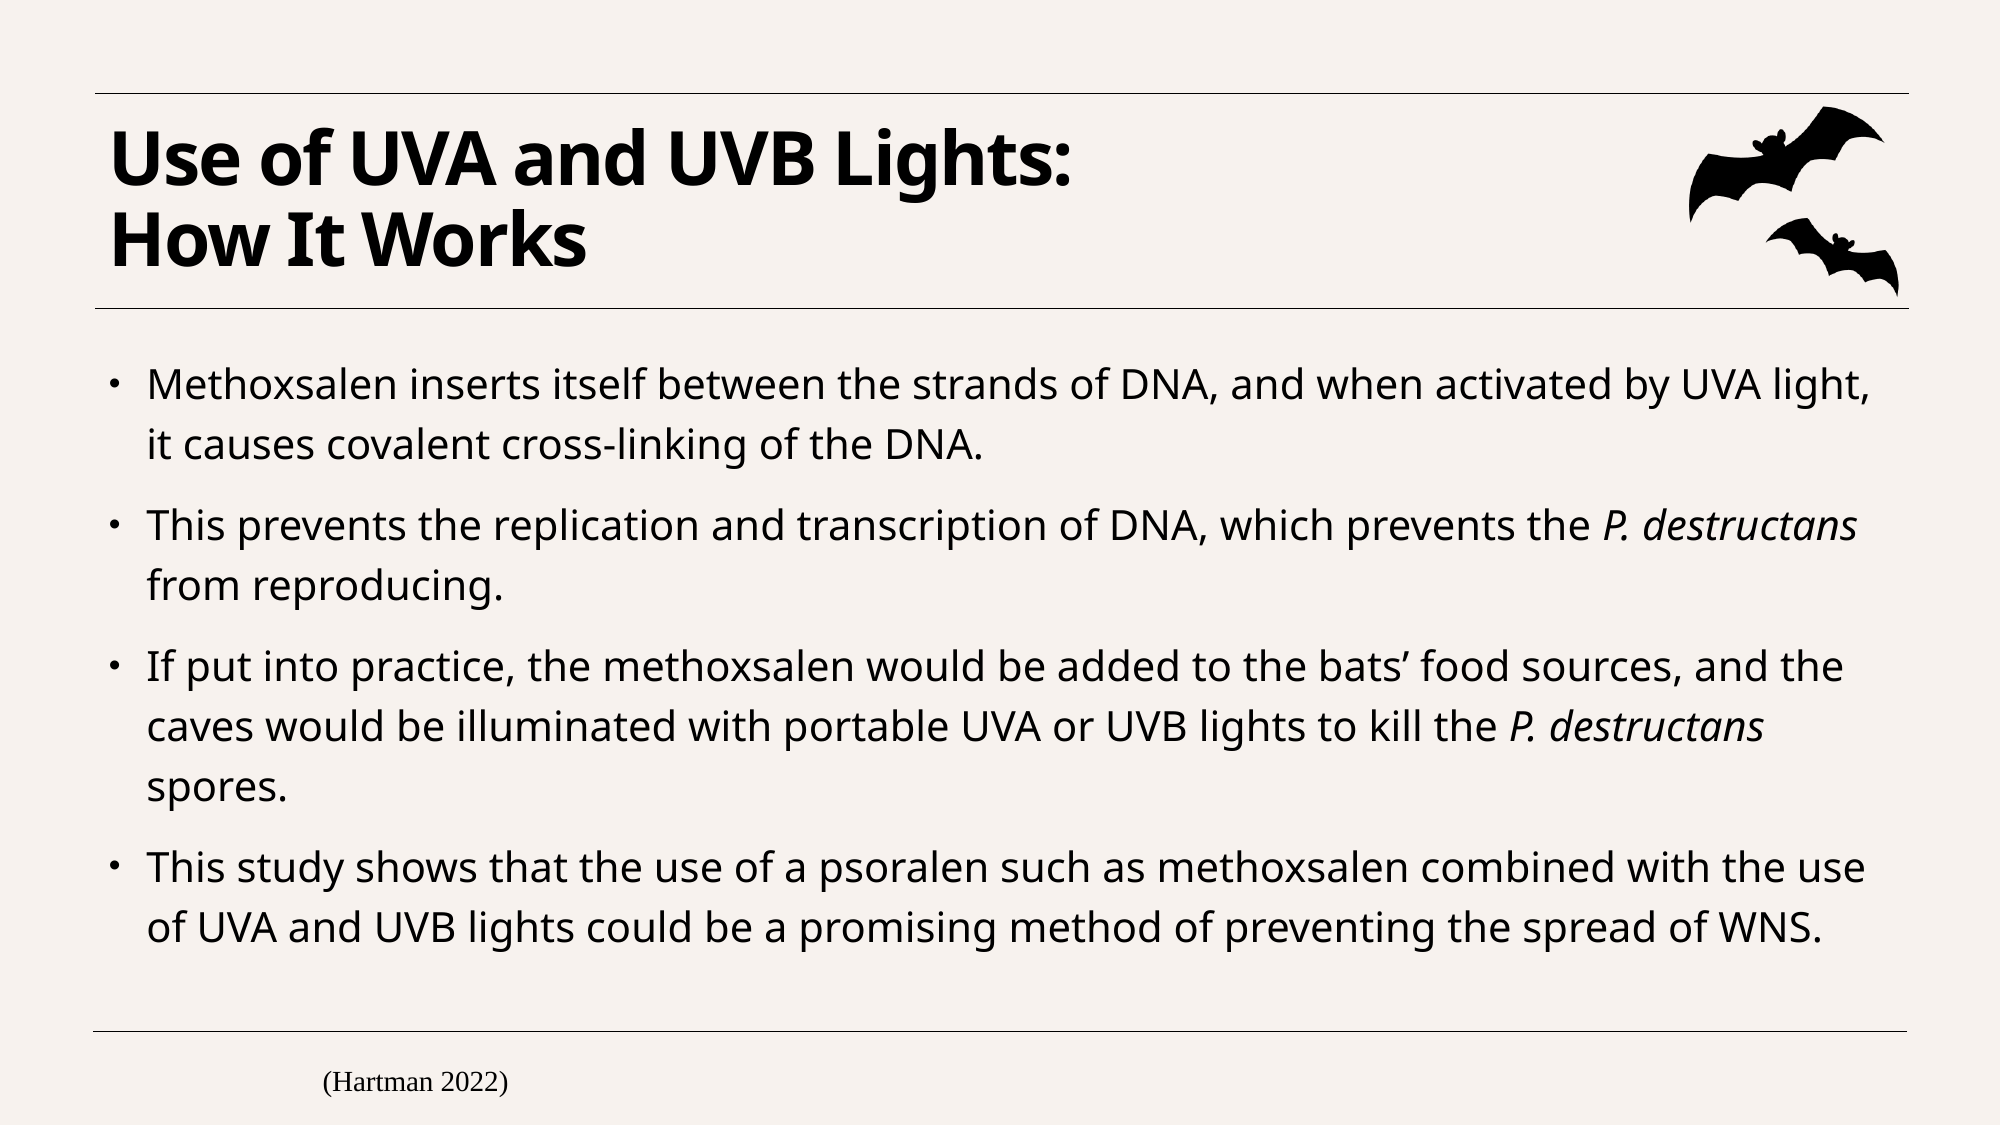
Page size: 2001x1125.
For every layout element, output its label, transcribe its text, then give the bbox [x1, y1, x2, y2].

footer (Hartman 2022) [78, 1049, 754, 1110]
list Methoxsalen inserts itself between the strands of DNA, and when activated by UVA light, it causes covalent cross-linking of the DNA. This prevents the replication and transcription of DNA, which prevents the P. destructans from reproducing. If put into practice, the methoxsalen would be added to the bats’ food sources, and the caves would be illuminated with portable UVA or UVB lights to kill the P. destructans spores. This study shows that the use of a psoralen such as methoxsalen combined with the use of UVA and UVB lights could be a promising method of preventing the spread of WNS. [93, 340, 1908, 899]
title Use of UVA and UVB Lights: How It Works [93, 113, 1679, 291]
picture [1679, 87, 1908, 316]
